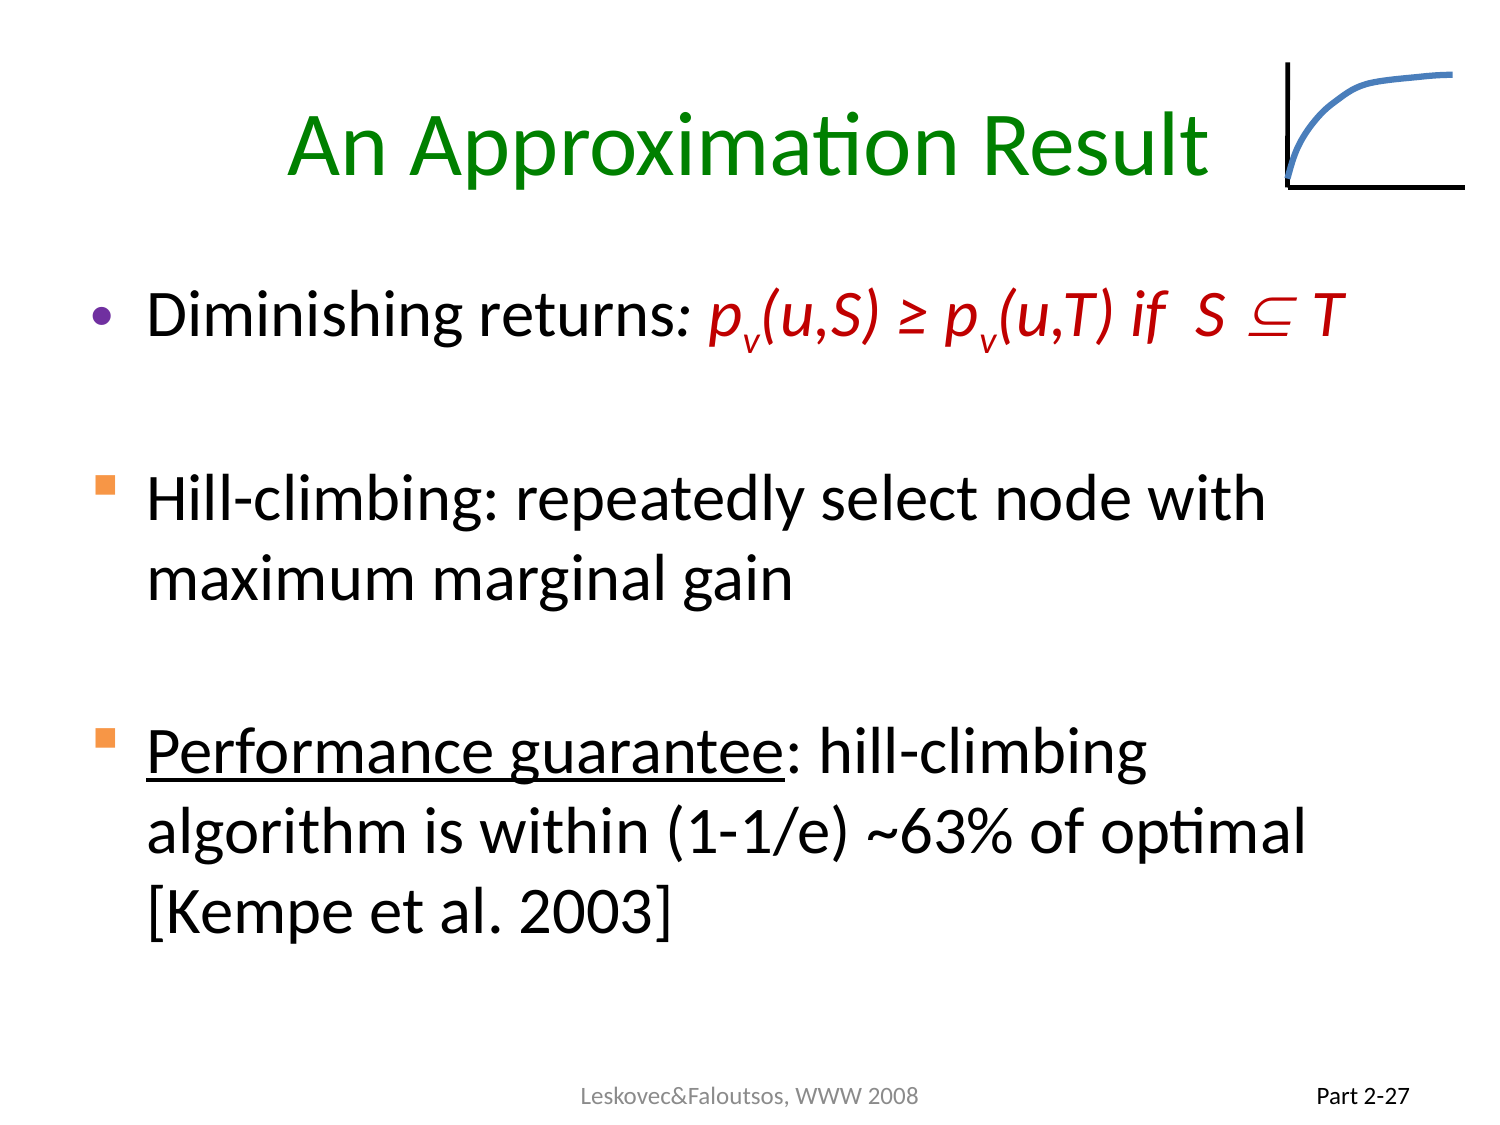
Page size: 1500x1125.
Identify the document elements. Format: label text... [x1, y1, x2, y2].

title An Approximation Result [75, 45, 1425, 233]
footer Leskovec&Faloutsos, WWW 2008 [512, 1065, 988, 1125]
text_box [1287, 62, 1466, 188]
list Diminishing returns: pv(u,S) ≥ pv(u,T) if S  T Hill-climbing: repeatedly select node with maximum marginal gain Performance guarantee: hill-climbing algorithm is within (1-1/e) ~63% of optimal [Kempe et al. 2003] [75, 262, 1425, 1005]
slide_number Part 2-27 [1074, 1065, 1425, 1125]
